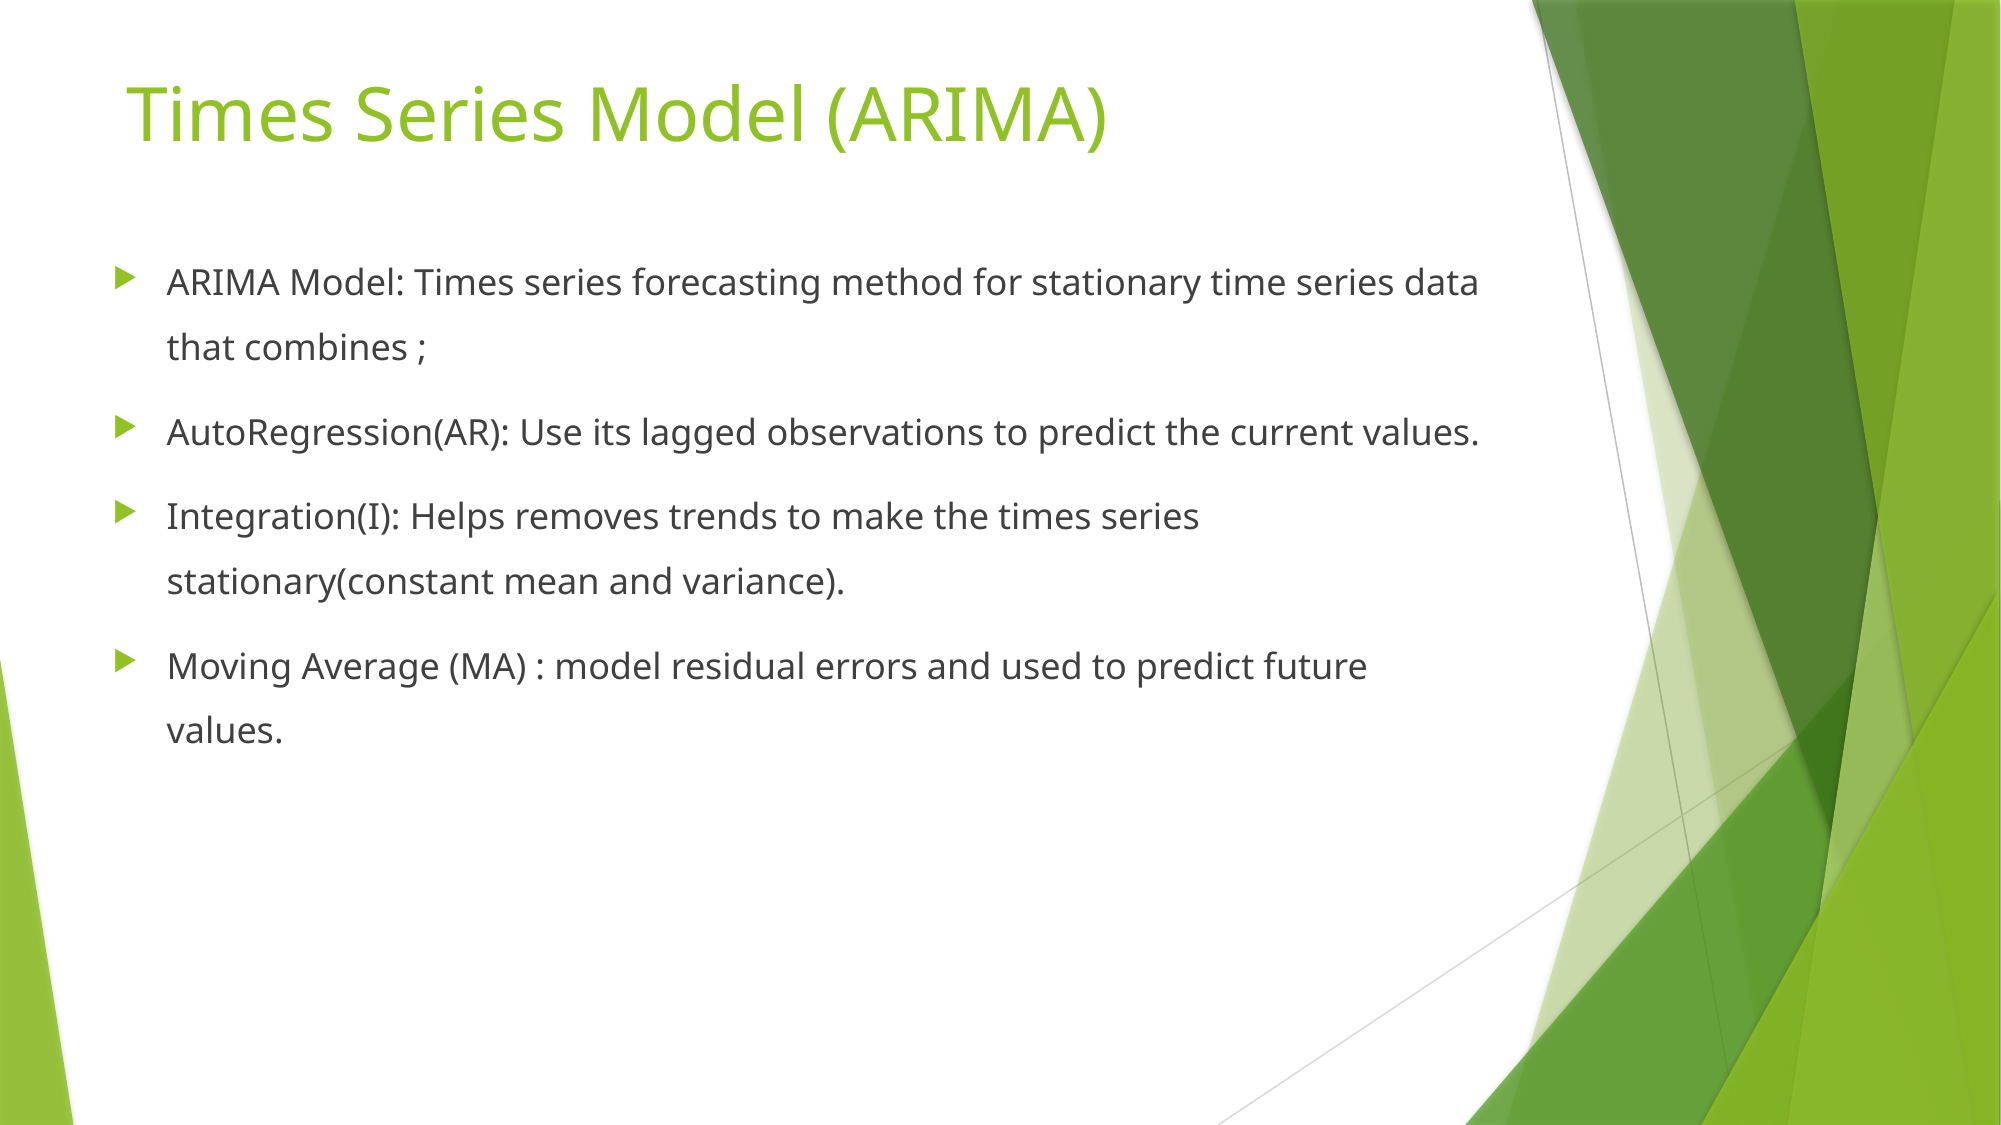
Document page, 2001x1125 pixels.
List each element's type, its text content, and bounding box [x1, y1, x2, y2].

text_box Times Series Model (ARIMA) [111, 58, 1522, 181]
list ARIMA Model: Times series forecasting method for stationary time series data that combines ; AutoRegression(AR): Use its lagged observations to predict the current values. Integration(I): Helps removes trends to make the times series stationary(constant mean and variance). Moving Average (MA) : model residual errors and used to predict future values. [97, 230, 1508, 868]
